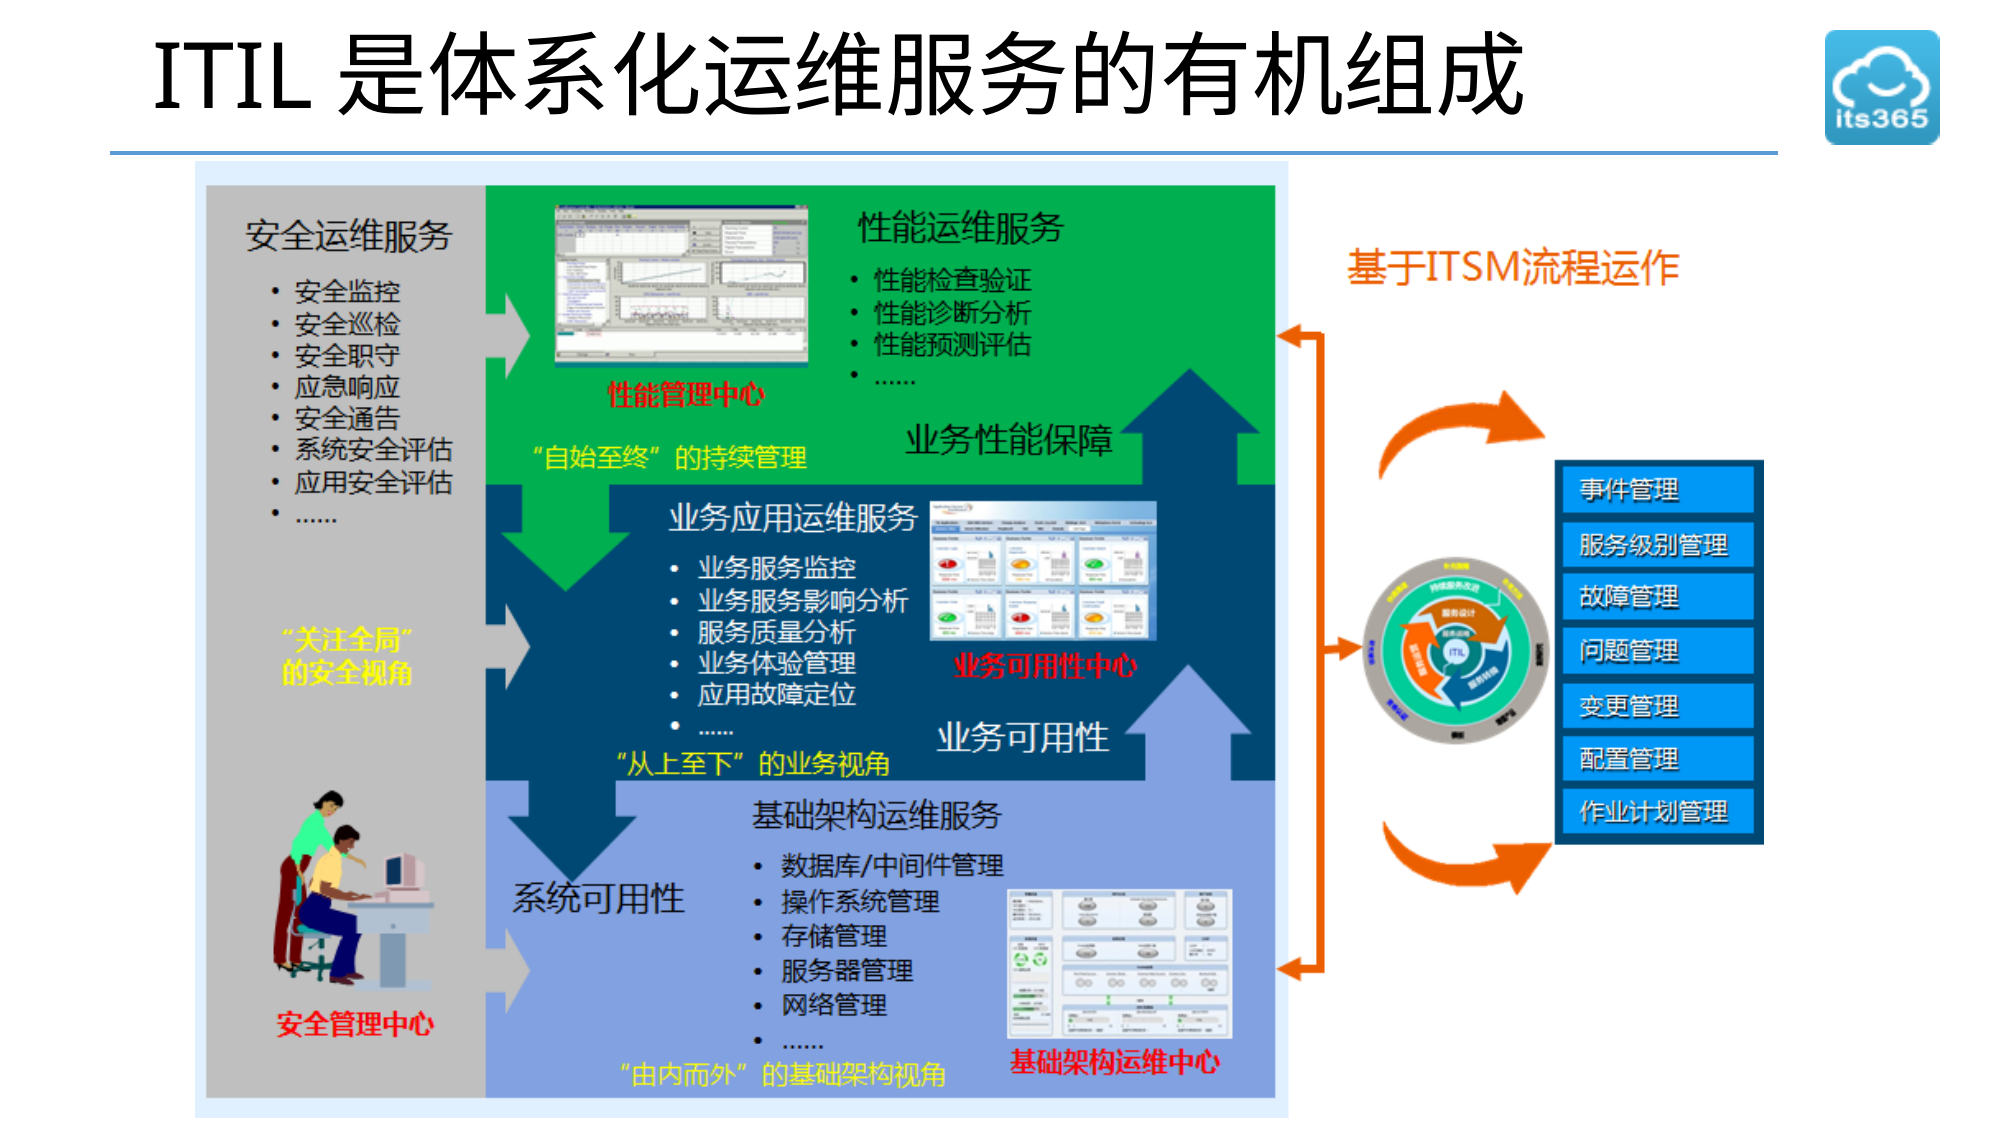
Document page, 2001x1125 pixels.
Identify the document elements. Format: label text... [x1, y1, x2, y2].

picture [194, 161, 1764, 1118]
title ITIL是体系化运维服务的有机组成 [137, 15, 1794, 144]
picture [1825, 30, 1940, 145]
